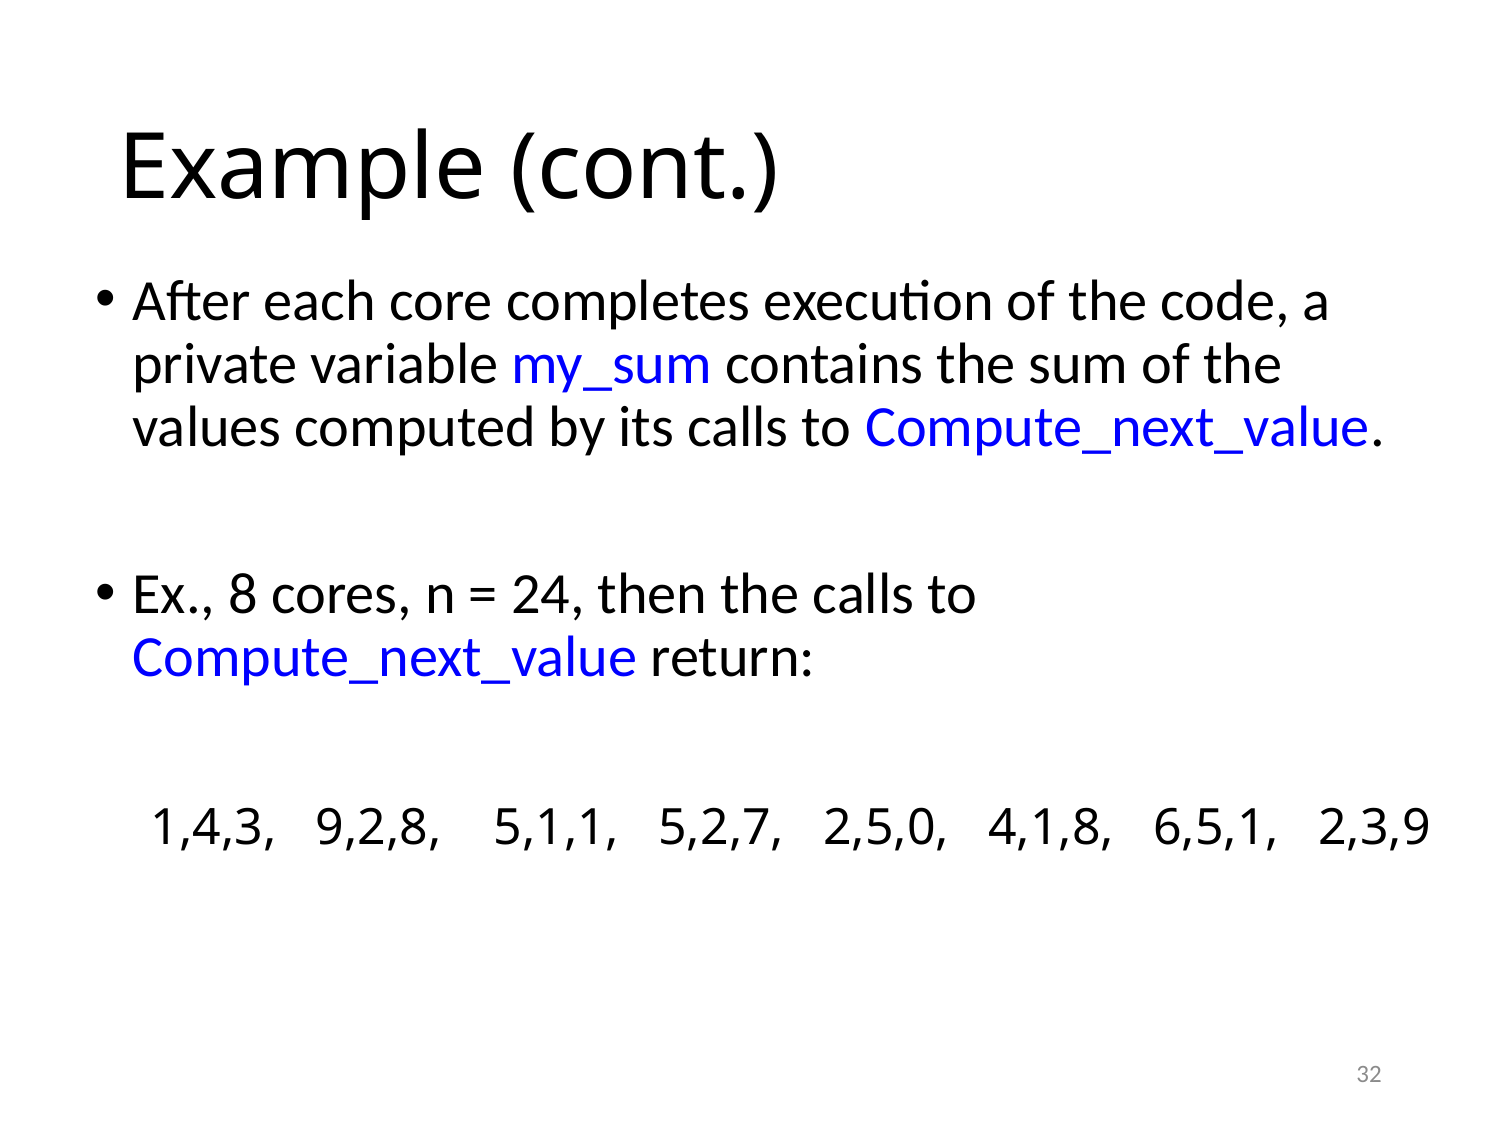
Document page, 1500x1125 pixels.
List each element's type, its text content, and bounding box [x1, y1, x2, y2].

title Example (cont.) [103, 59, 1397, 262]
list After each core completes execution of the code, a private variable my_sum contains the sum of the values computed by its calls to Compute_next_value. Ex., 8 cores, n = 24, then the calls to Compute_next_value return: [79, 262, 1422, 901]
text_box 1,4,3, 9,2,8, 5,1,1, 5,2,7, 2,5,0, 4,1,8, 6,5,1, 2,3,9 [135, 786, 1446, 862]
slide_number 32 [1059, 1042, 1397, 1103]
